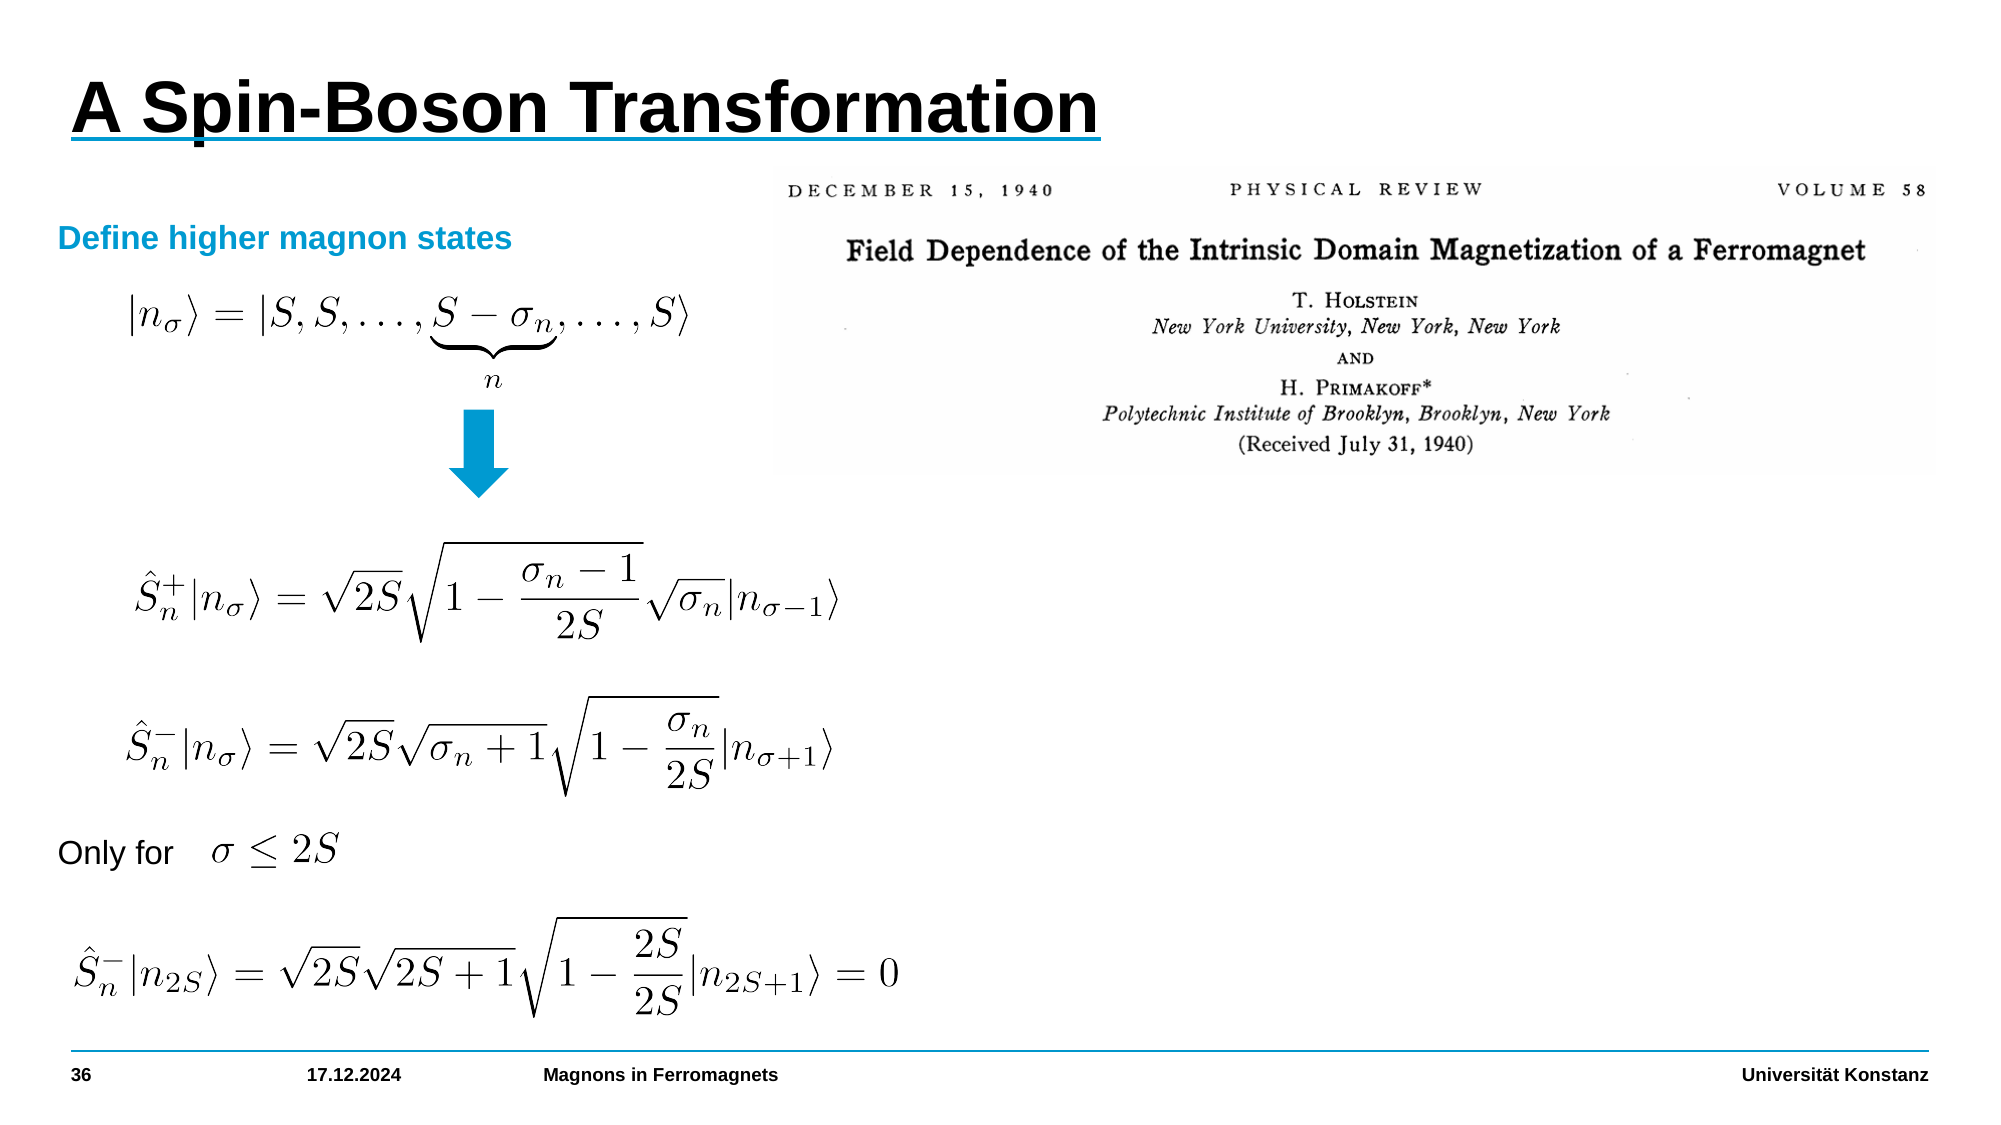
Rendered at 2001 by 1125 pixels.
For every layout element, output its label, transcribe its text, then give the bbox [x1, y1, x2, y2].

picture [126, 696, 832, 797]
footer Magnons in Ferromagnets [543, 1058, 1489, 1094]
picture [74, 916, 899, 1018]
picture [772, 166, 1936, 476]
picture [211, 832, 339, 869]
picture [131, 294, 688, 388]
text_box [446, 407, 511, 501]
list Define higher magnon states Only for [57, 212, 972, 886]
picture [134, 542, 838, 644]
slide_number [306, 1058, 512, 1094]
slide_number 36 [70, 1058, 276, 1094]
title A Spin-Boson Transformation [70, 66, 1130, 212]
